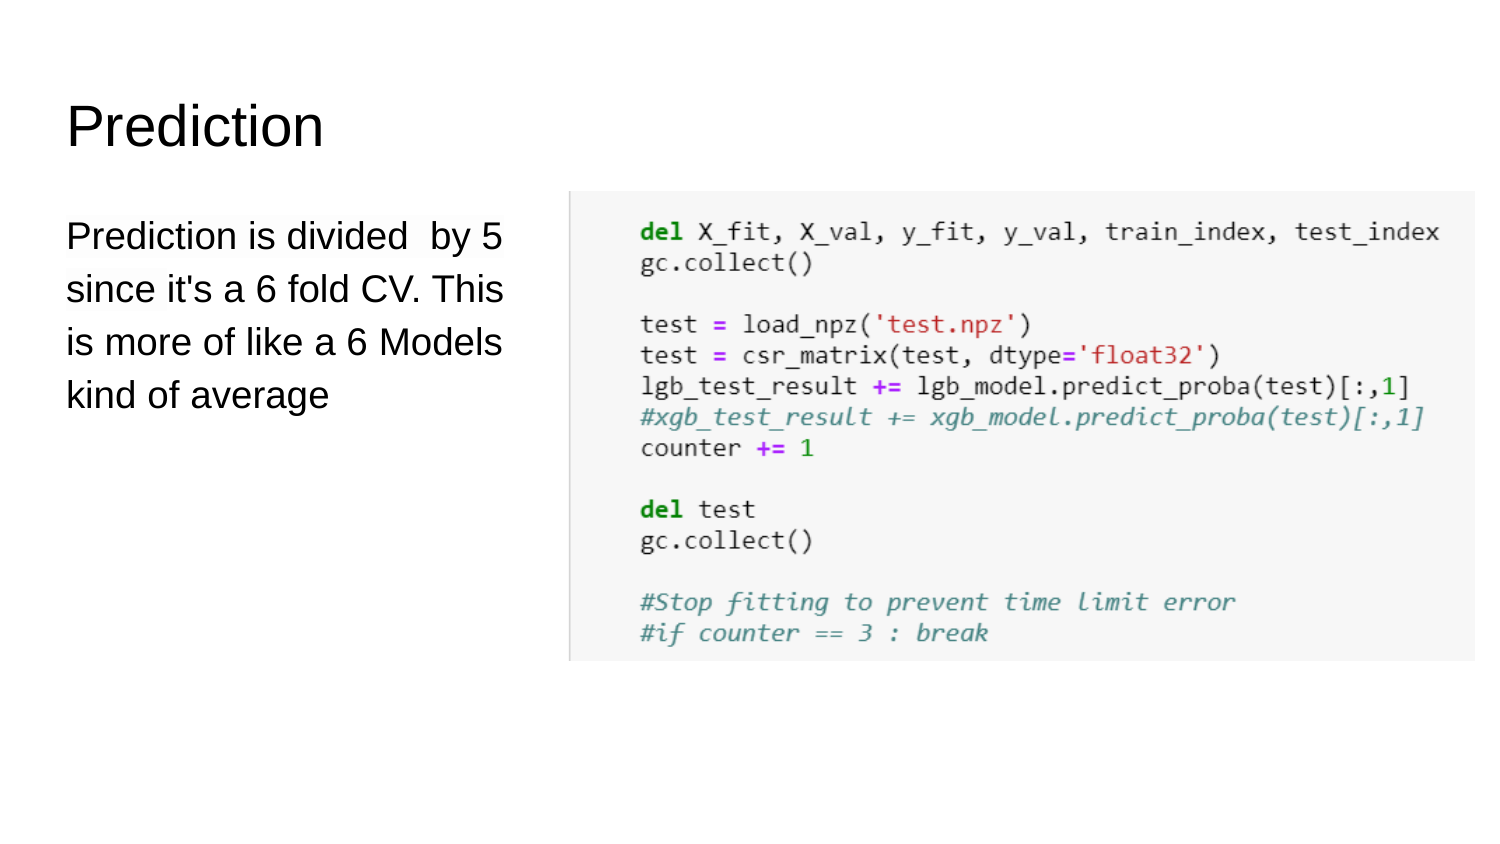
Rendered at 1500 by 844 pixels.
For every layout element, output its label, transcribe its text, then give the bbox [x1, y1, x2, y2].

list Prediction is divided by 5 since it's a 6 fold CV. This is more of like a 6 Models kind of average [51, 189, 534, 750]
title Prediction [51, 72, 1449, 167]
picture [558, 191, 1476, 661]
